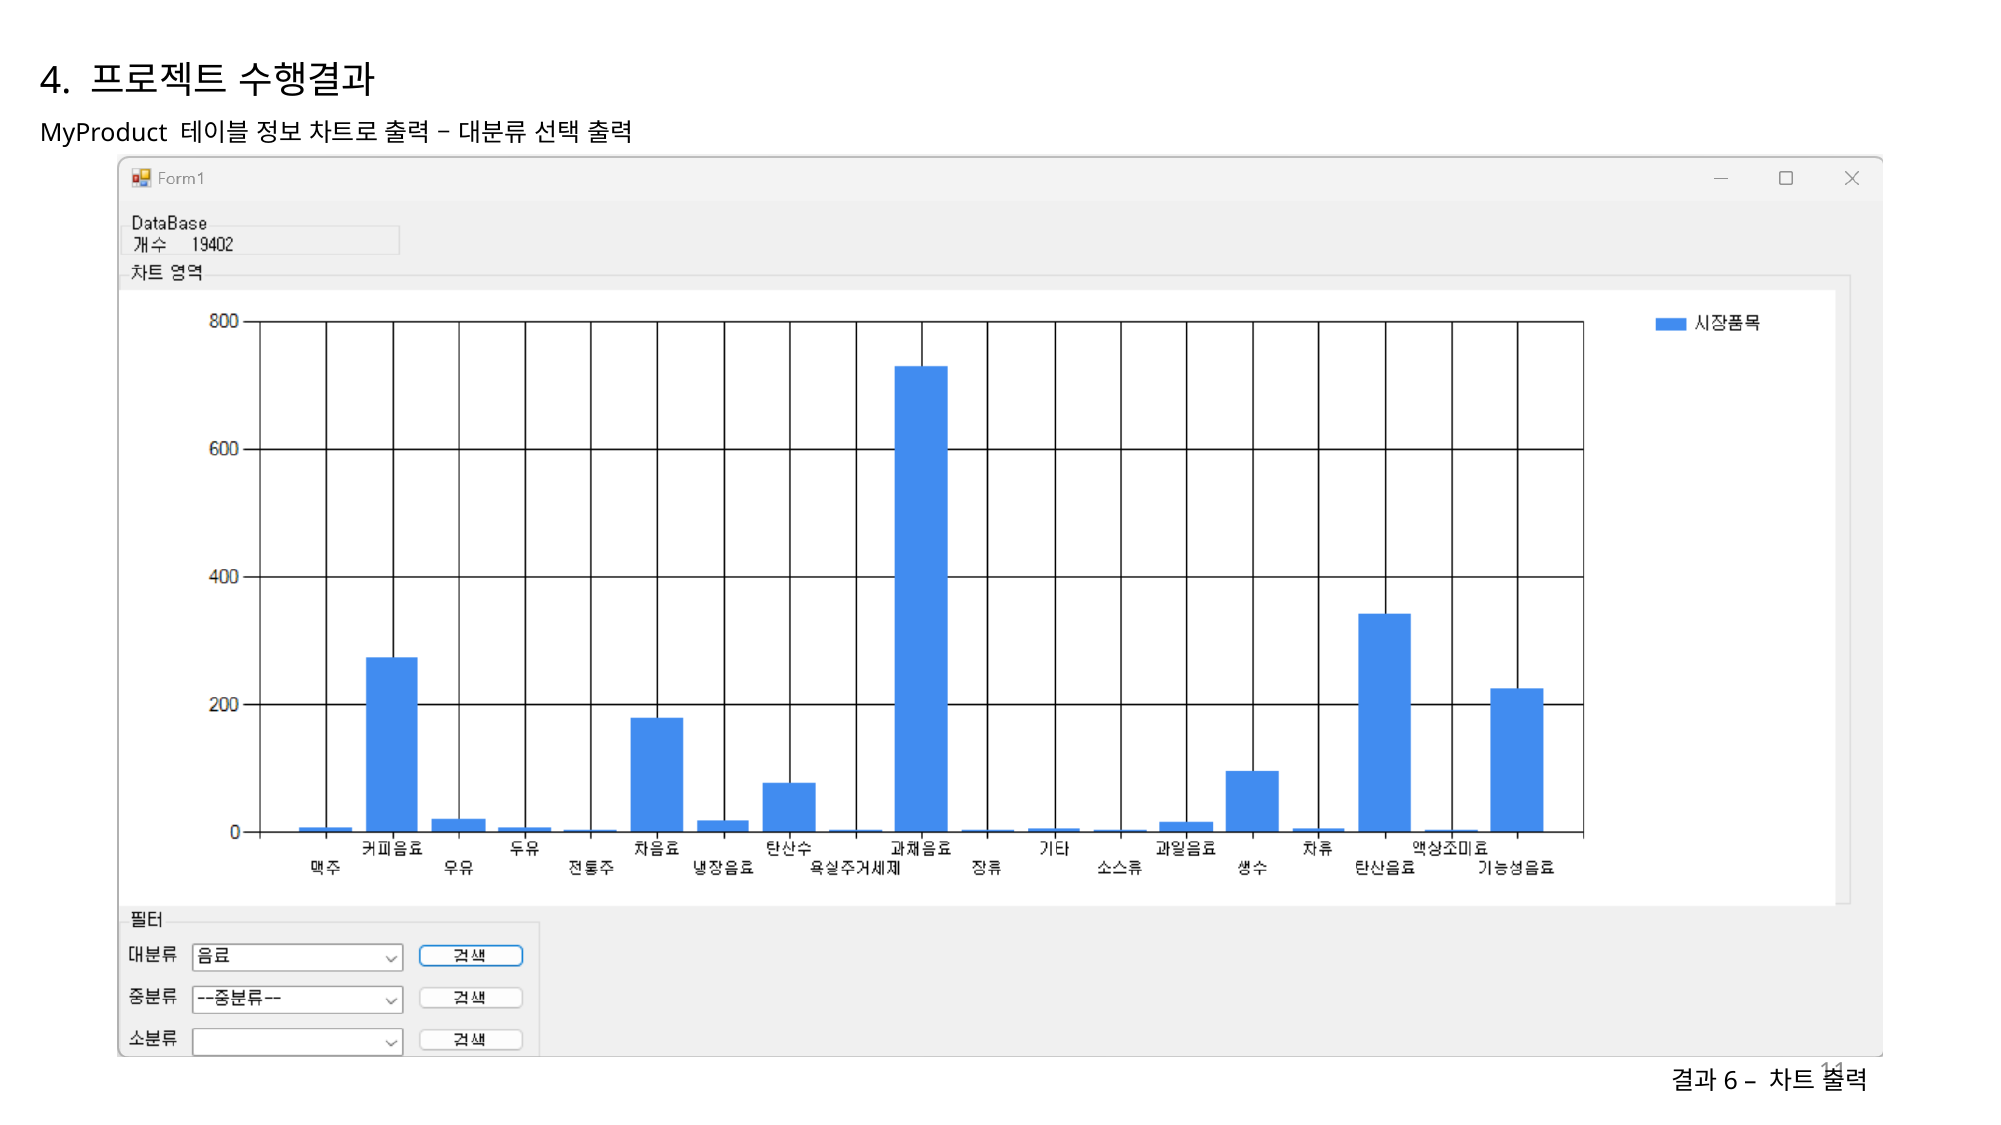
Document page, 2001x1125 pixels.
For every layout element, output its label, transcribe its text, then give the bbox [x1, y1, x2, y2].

picture [117, 154, 1883, 1057]
text_box MyProduct 테이블 정보 차트로 출력 – 대분류 선택 출력 [25, 109, 1690, 154]
text_box 결과6 – 차트 출력 [117, 1057, 1883, 1102]
text_box 4. 프로젝트 수행결과 [25, 48, 1690, 109]
